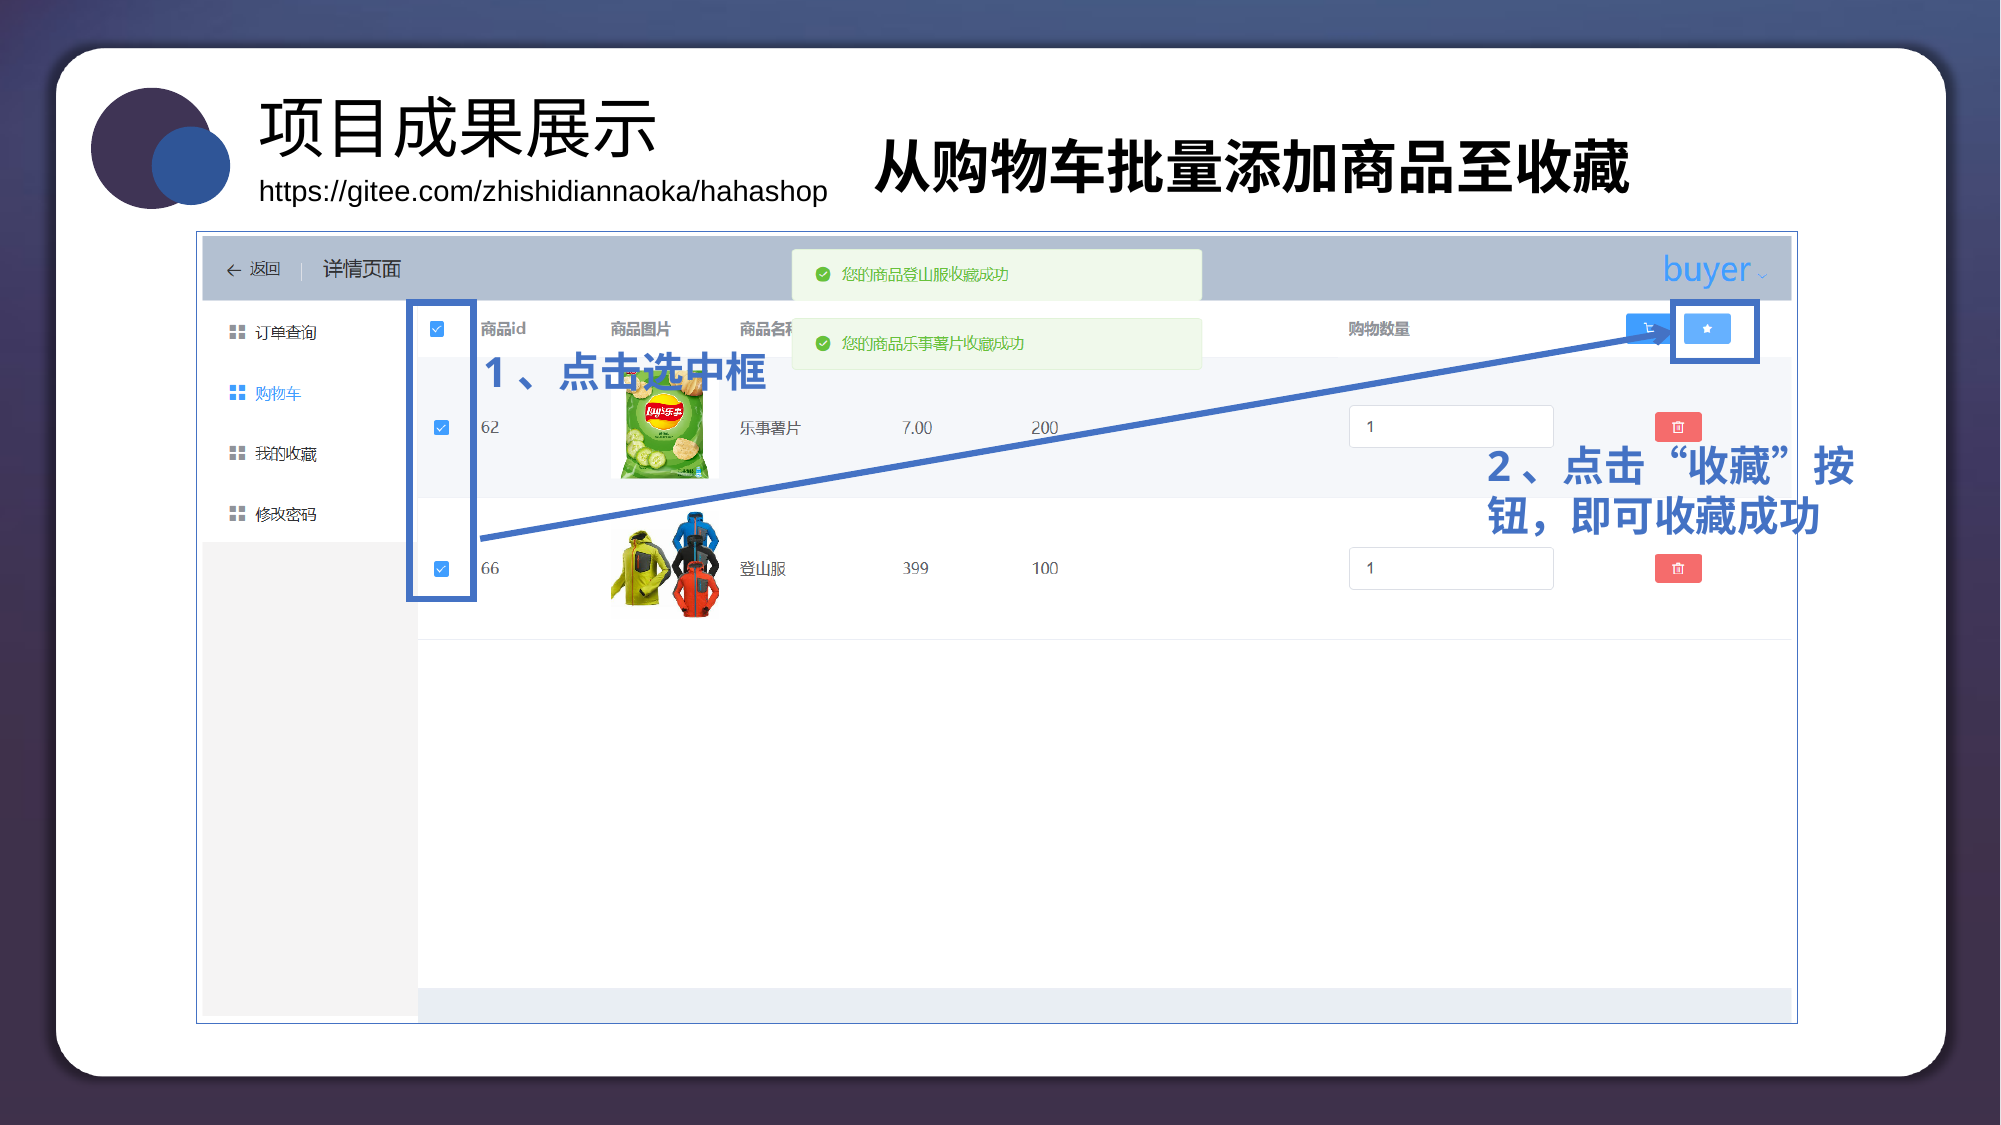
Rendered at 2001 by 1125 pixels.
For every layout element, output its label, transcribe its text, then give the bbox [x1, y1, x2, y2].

text_box 2、点击“收藏”按钮，即可收藏成功 [1798, 432, 1901, 548]
text_box 从购物车批量添加商品至收藏 [858, 123, 1646, 208]
picture [0, 0, 2001, 1125]
text_box 项目成果展示 [244, 78, 729, 165]
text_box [91, 87, 231, 209]
text_box https://gitee.com/zhishidiannaoka/hahashop [244, 165, 850, 215]
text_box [480, 331, 1674, 539]
